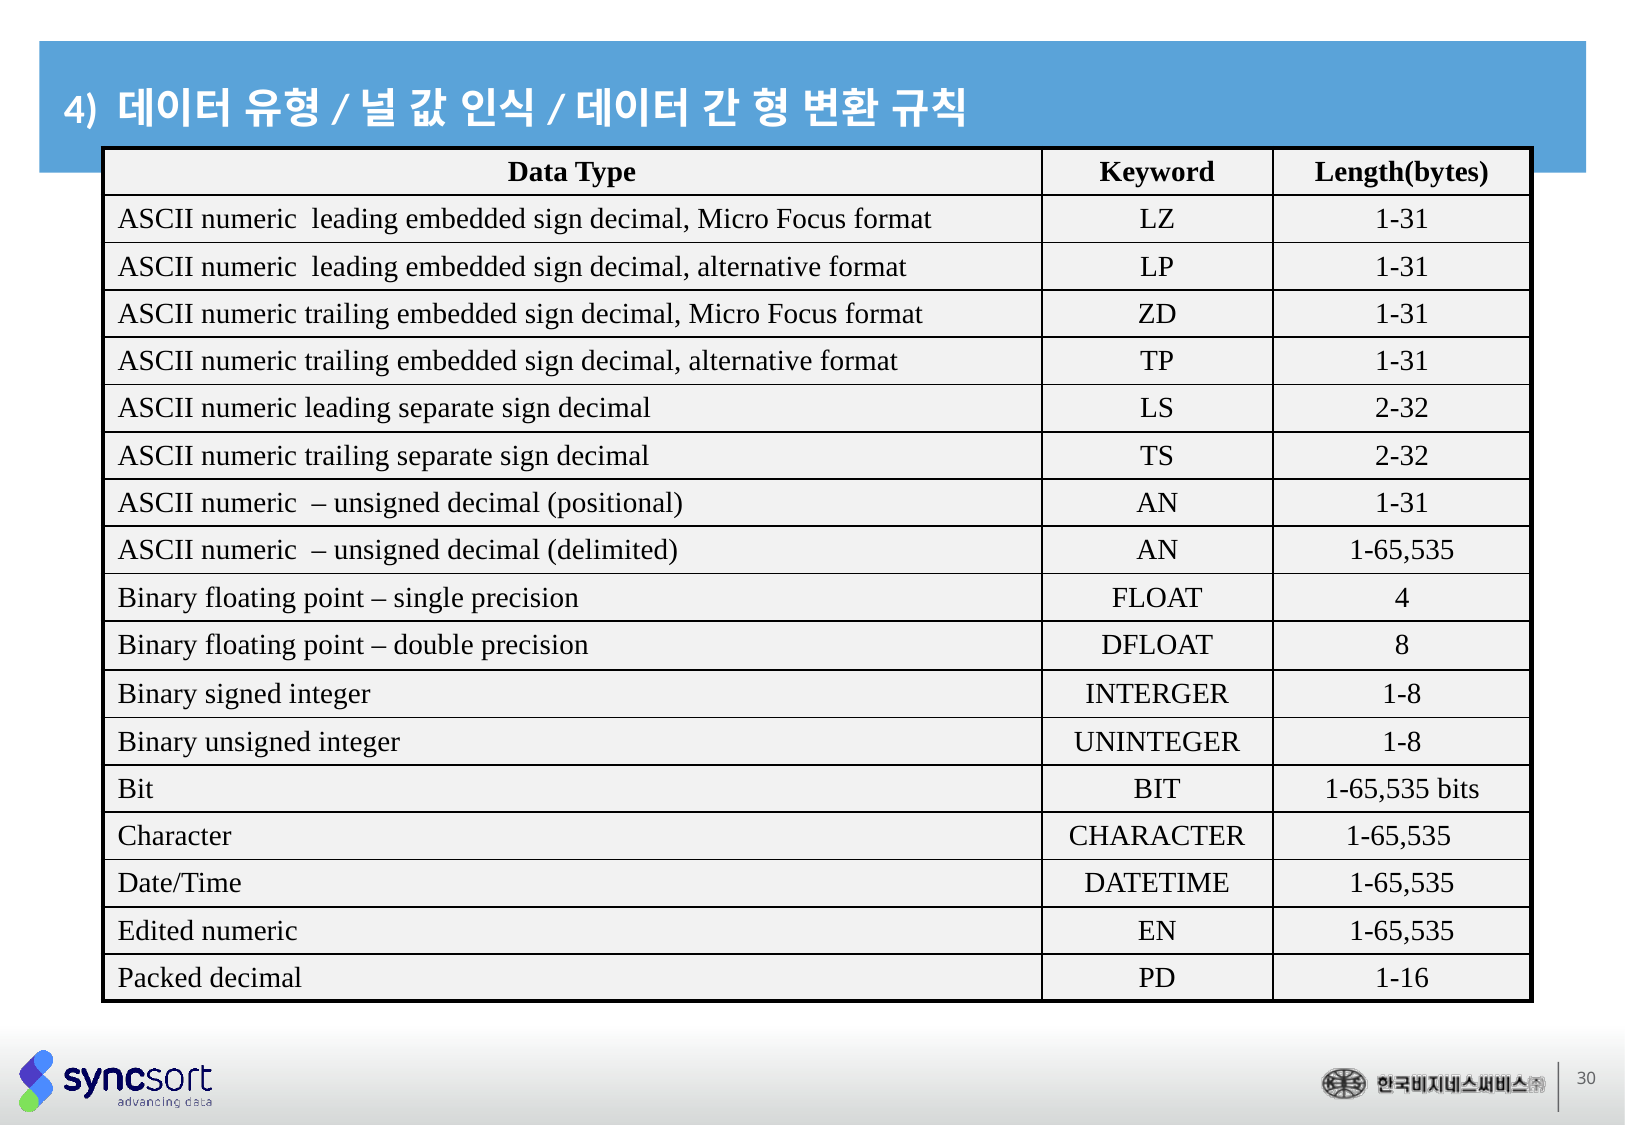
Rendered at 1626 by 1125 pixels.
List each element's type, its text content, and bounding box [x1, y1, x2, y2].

table_cell ASCII numeric trailing embedded sign decimal, alternative format [105, 338, 1041, 384]
table_cell 1-31 [1274, 243, 1529, 289]
table_header Data Type [105, 150, 1041, 194]
table_cell 1-65,535 bits [1274, 766, 1529, 811]
table_cell 1-31 [1274, 338, 1529, 384]
table_cell LS [1043, 385, 1272, 431]
table_cell Character [105, 813, 1041, 859]
table_cell 1-31 [1274, 480, 1529, 525]
table_cell 1-65,535 [1274, 527, 1529, 573]
table_header Keyword [1043, 150, 1272, 194]
table_cell Binary floating point – single precision [105, 574, 1041, 620]
table_cell 1-65,535 [1274, 813, 1529, 859]
table_cell Edited numeric [105, 908, 1041, 953]
table_cell INTERGER [1043, 671, 1272, 717]
table_header Length(bytes) [1274, 150, 1529, 194]
table_cell LZ [1043, 196, 1272, 242]
table_cell ASCII numeric trailing separate sign decimal [105, 433, 1041, 478]
table_cell ASCII numeric – unsigned decimal (delimited) [105, 527, 1041, 573]
table_cell EN [1043, 908, 1272, 953]
table_cell CHARACTER [1043, 813, 1272, 859]
table_cell 1-65,535 [1274, 860, 1529, 906]
table_cell DFLOAT [1043, 622, 1272, 669]
table_cell 1-8 [1274, 671, 1529, 717]
table_cell Date/Time [105, 860, 1041, 906]
table_cell 1-31 [1274, 291, 1529, 336]
table_cell BIT [1043, 766, 1272, 811]
table_cell TS [1043, 433, 1272, 478]
table_cell 1-8 [1274, 718, 1529, 764]
table_cell AN [1043, 527, 1272, 573]
table_cell ASCII numeric leading embedded sign decimal, Micro Focus format [105, 196, 1041, 242]
table_cell ASCII numeric trailing embedded sign decimal, Micro Focus format [105, 291, 1041, 336]
table_cell TP [1043, 338, 1272, 384]
table_cell 2-32 [1274, 433, 1529, 478]
table_cell LP [1043, 243, 1272, 289]
table_cell Packed decimal [105, 955, 1041, 999]
table_cell FLOAT [1043, 574, 1272, 620]
table_cell Binary signed integer [105, 671, 1041, 717]
table_cell 4 [1274, 574, 1529, 620]
table_cell Bit [105, 766, 1041, 811]
table_cell Binary unsigned integer [105, 718, 1041, 764]
text_box 4) 데이터 유형/널 값 인식/데이터 간 형 변환 규칙 [48, 47, 1579, 166]
table_cell 2-32 [1274, 385, 1529, 431]
table_cell UNINTEGER [1043, 718, 1272, 764]
table_cell 8 [1274, 622, 1529, 669]
table_cell 1-16 [1274, 955, 1529, 999]
table_cell Binary floating point – double precision [105, 622, 1041, 669]
table_cell ASCII numeric leading embedded sign decimal, alternative format [105, 243, 1041, 289]
picture [0, 1024, 1625, 1125]
table_cell ASCII numeric – unsigned decimal (positional) [105, 480, 1041, 525]
table_cell 1-31 [1274, 196, 1529, 242]
table_cell ZD [1043, 291, 1272, 336]
table_cell DATETIME [1043, 860, 1272, 906]
table_cell PD [1043, 955, 1272, 999]
table_cell ASCII numeric leading separate sign decimal [105, 385, 1041, 431]
table_cell AN [1043, 480, 1272, 525]
table_cell 1-65,535 [1274, 908, 1529, 953]
